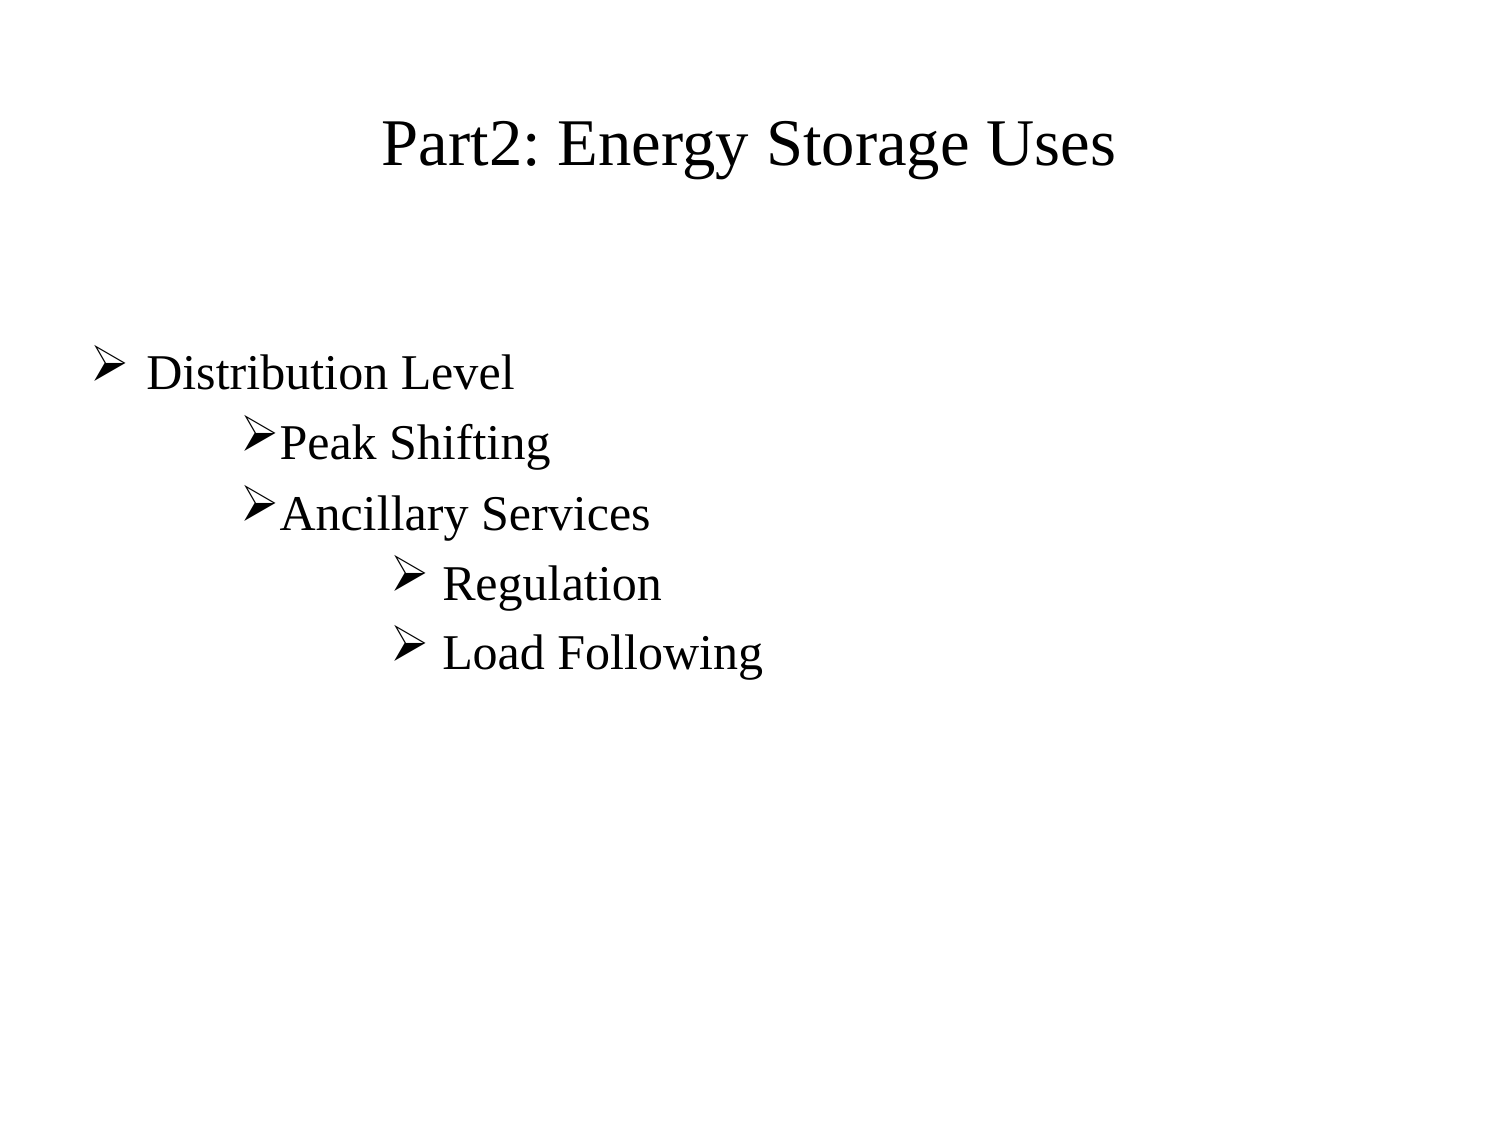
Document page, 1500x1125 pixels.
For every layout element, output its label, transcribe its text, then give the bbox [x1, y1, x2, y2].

title Part2: Energy Storage Uses [75, 45, 1425, 233]
list Distribution Level Peak Shifting Ancillary Services Regulation Load Following [75, 332, 1425, 1075]
